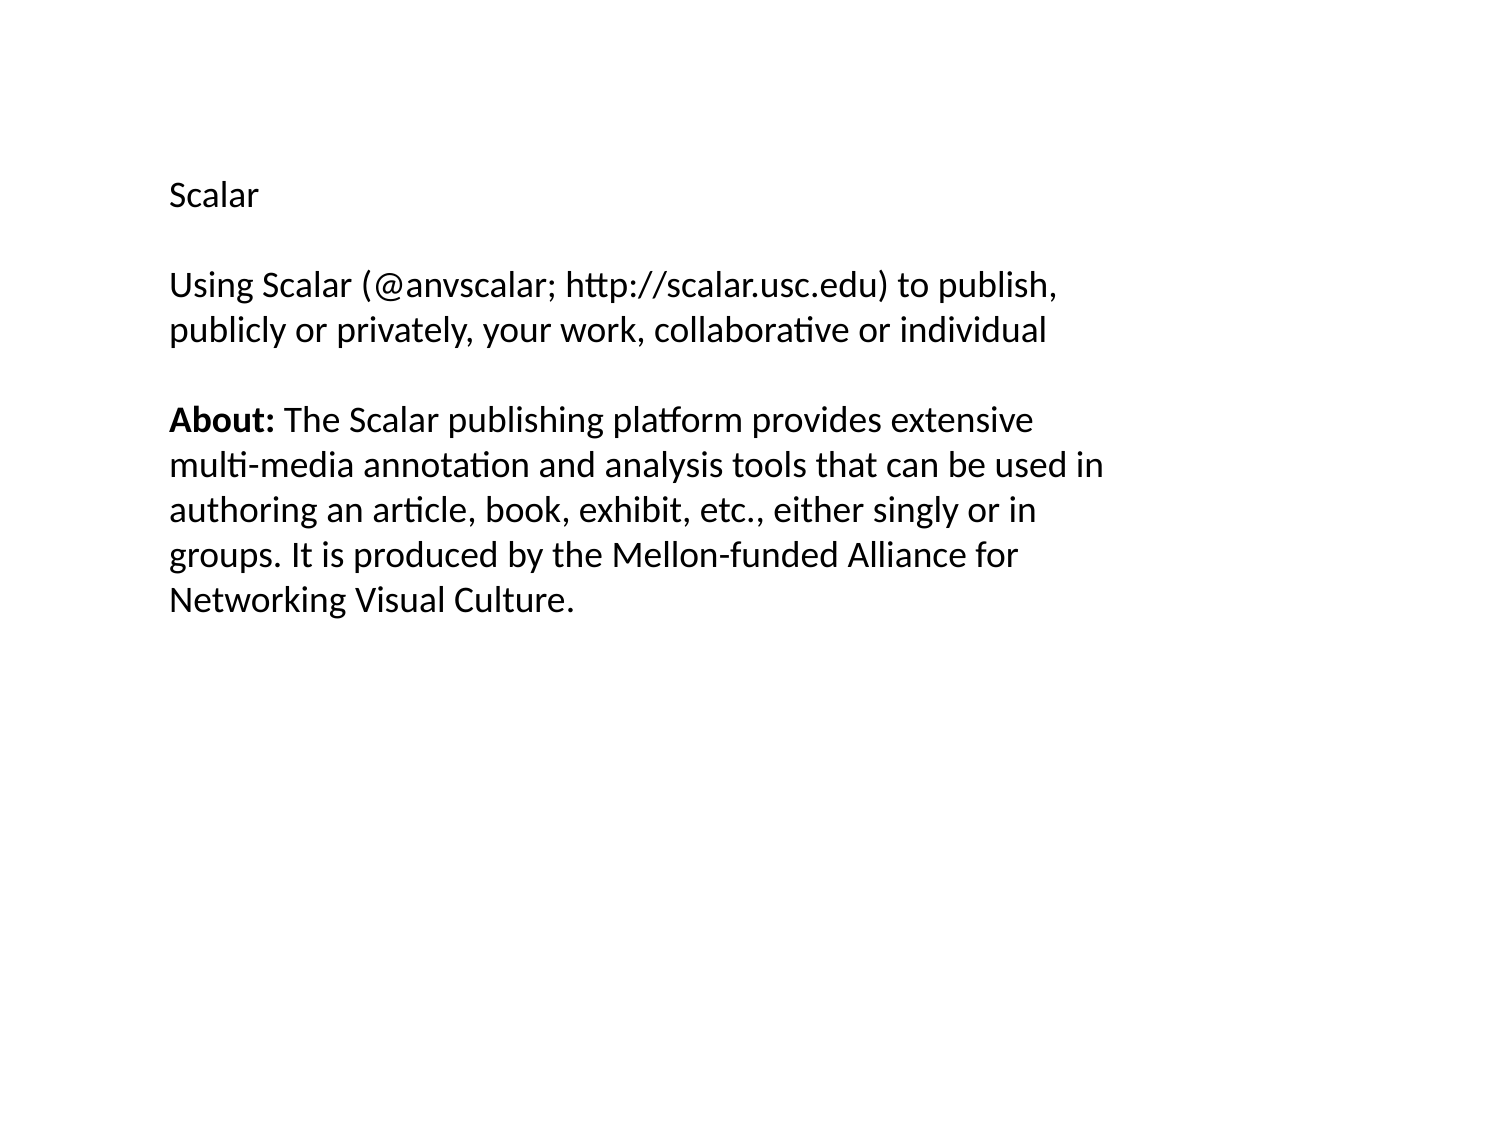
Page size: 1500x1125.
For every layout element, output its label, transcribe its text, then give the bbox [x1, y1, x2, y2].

text_box Scalar Using Scalar (@anvscalar; http://scalar.usc.edu) to publish, publicly or privately, your work, collaborative or individual About: The Scalar publishing platform provides extensive multi-media annotation and analysis tools that can be used in authoring an article, book, exhibit, etc., either singly or in groups. It is produced by the Mellon-funded Alliance for Networking Visual Culture. [154, 162, 1125, 632]
